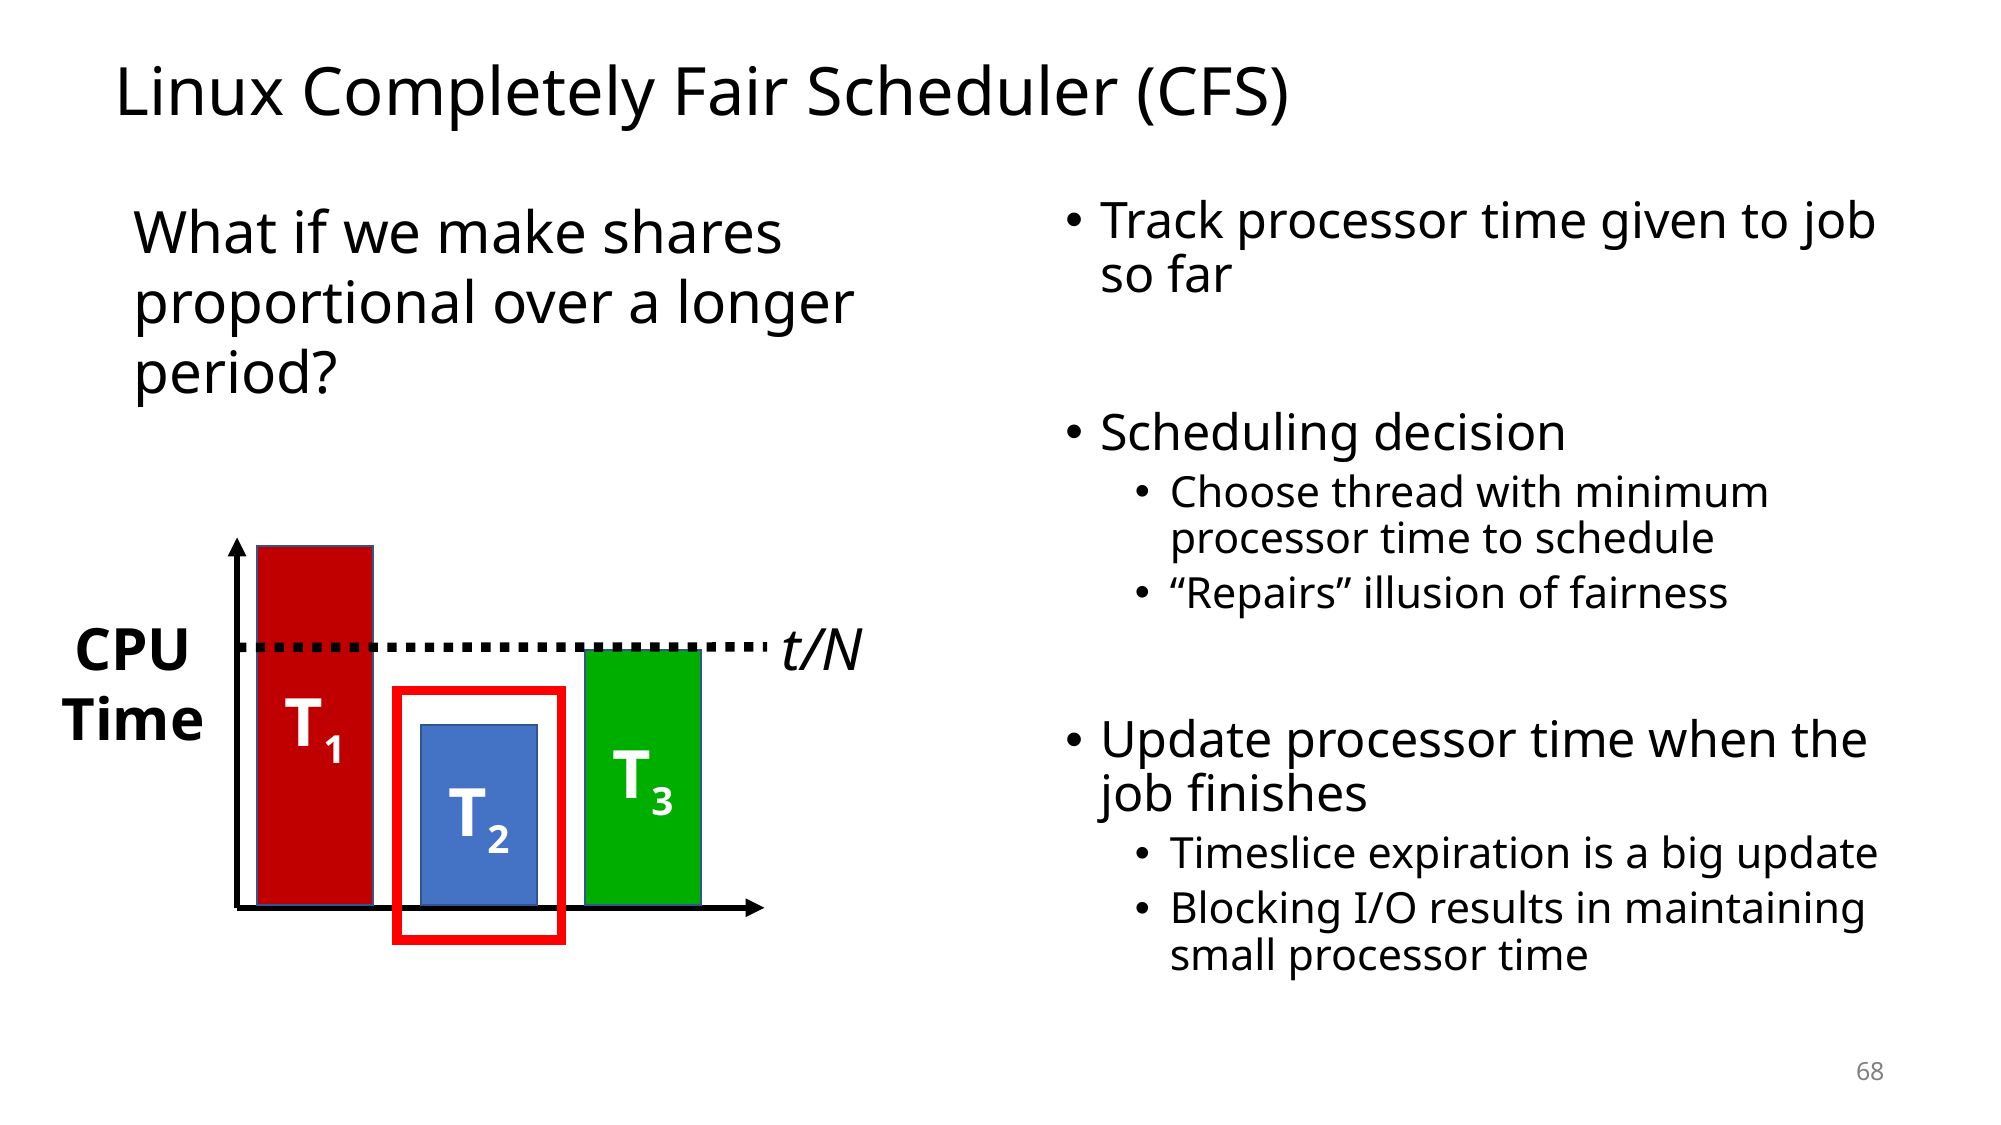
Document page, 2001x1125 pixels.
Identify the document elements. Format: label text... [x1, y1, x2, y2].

title Linux Completely Fair Scheduler (CFS) [99, 37, 1900, 150]
text_box [396, 908, 562, 941]
slide_number 68 [1749, 1042, 1900, 1103]
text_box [45, 537, 879, 908]
list Track processor time given to job so far Scheduling decision Choose thread with minimum processor time to schedule “Repairs” illusion of fairness Update processor time when the job finishes Timeslice expiration is a big update Blocking I/O results in maintaining small processor time [1050, 187, 1900, 1013]
text_box What if we make shares proportional over a longer period? [118, 187, 1000, 413]
